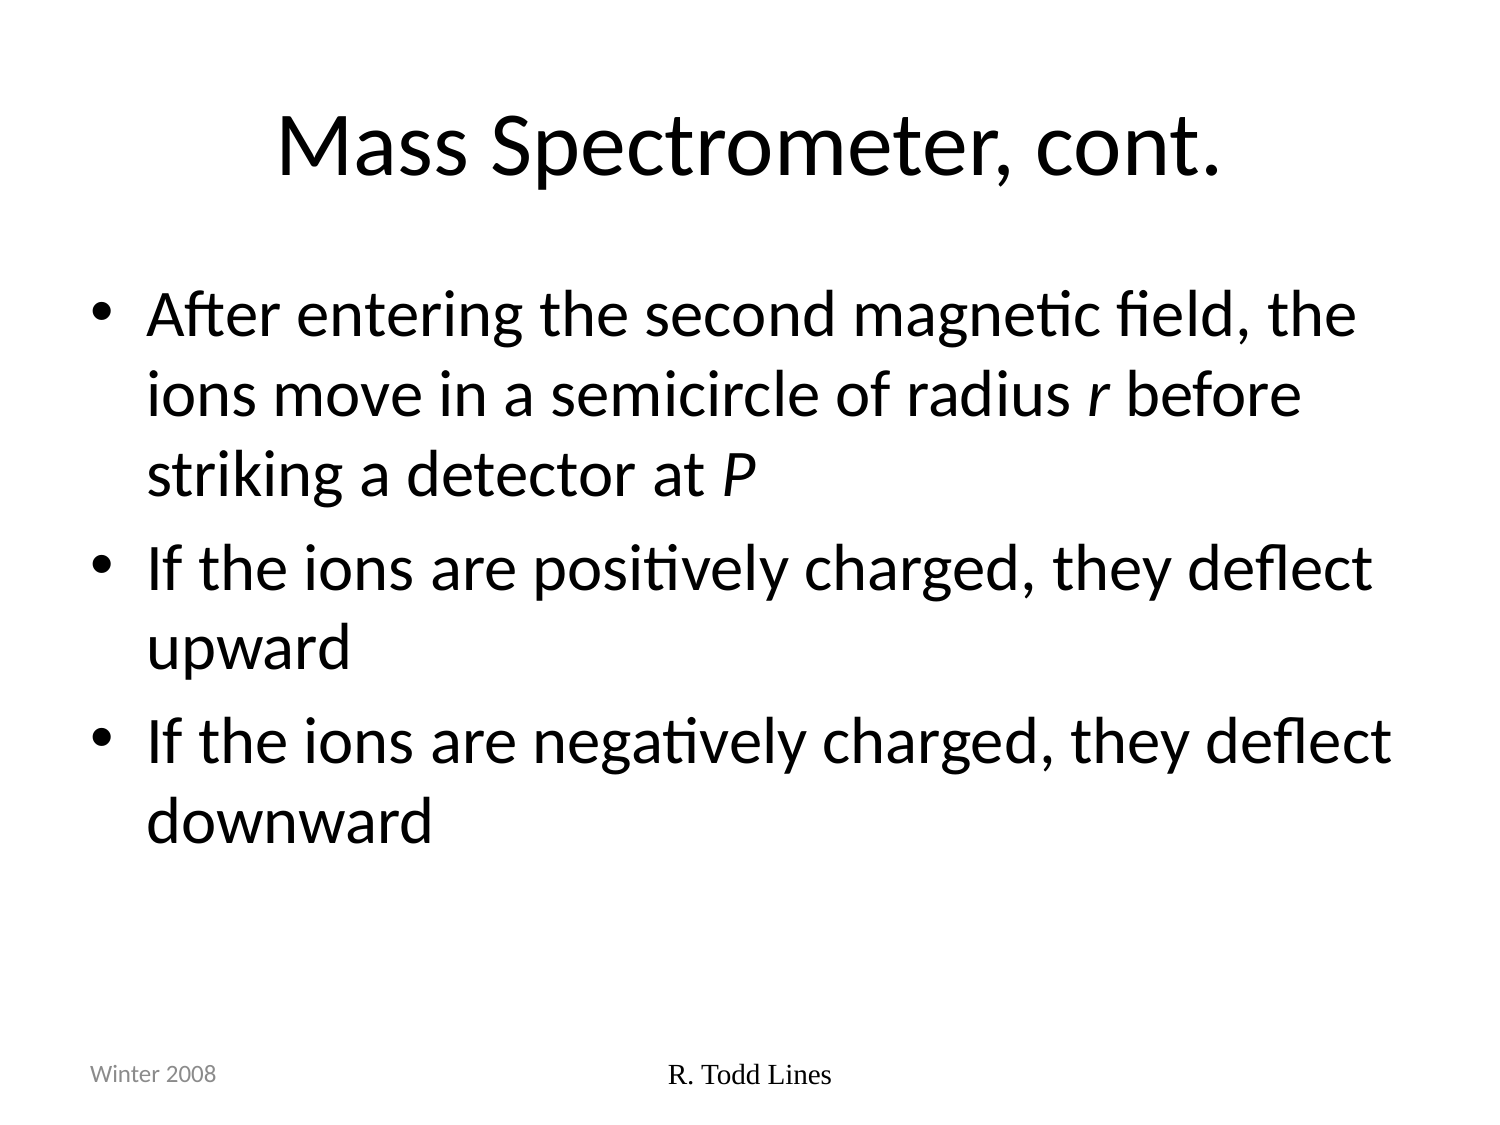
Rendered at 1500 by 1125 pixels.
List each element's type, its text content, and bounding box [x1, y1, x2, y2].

list After entering the second magnetic field, the ions move in a semicircle of radius r before striking a detector at P If the ions are positively charged, they deflect upward If the ions are negatively charged, they deflect downward [75, 262, 1425, 1005]
footer R. Todd Lines [512, 1042, 988, 1103]
slide_number Winter 2008 [75, 1042, 425, 1103]
title Mass Spectrometer, cont. [75, 45, 1425, 233]
